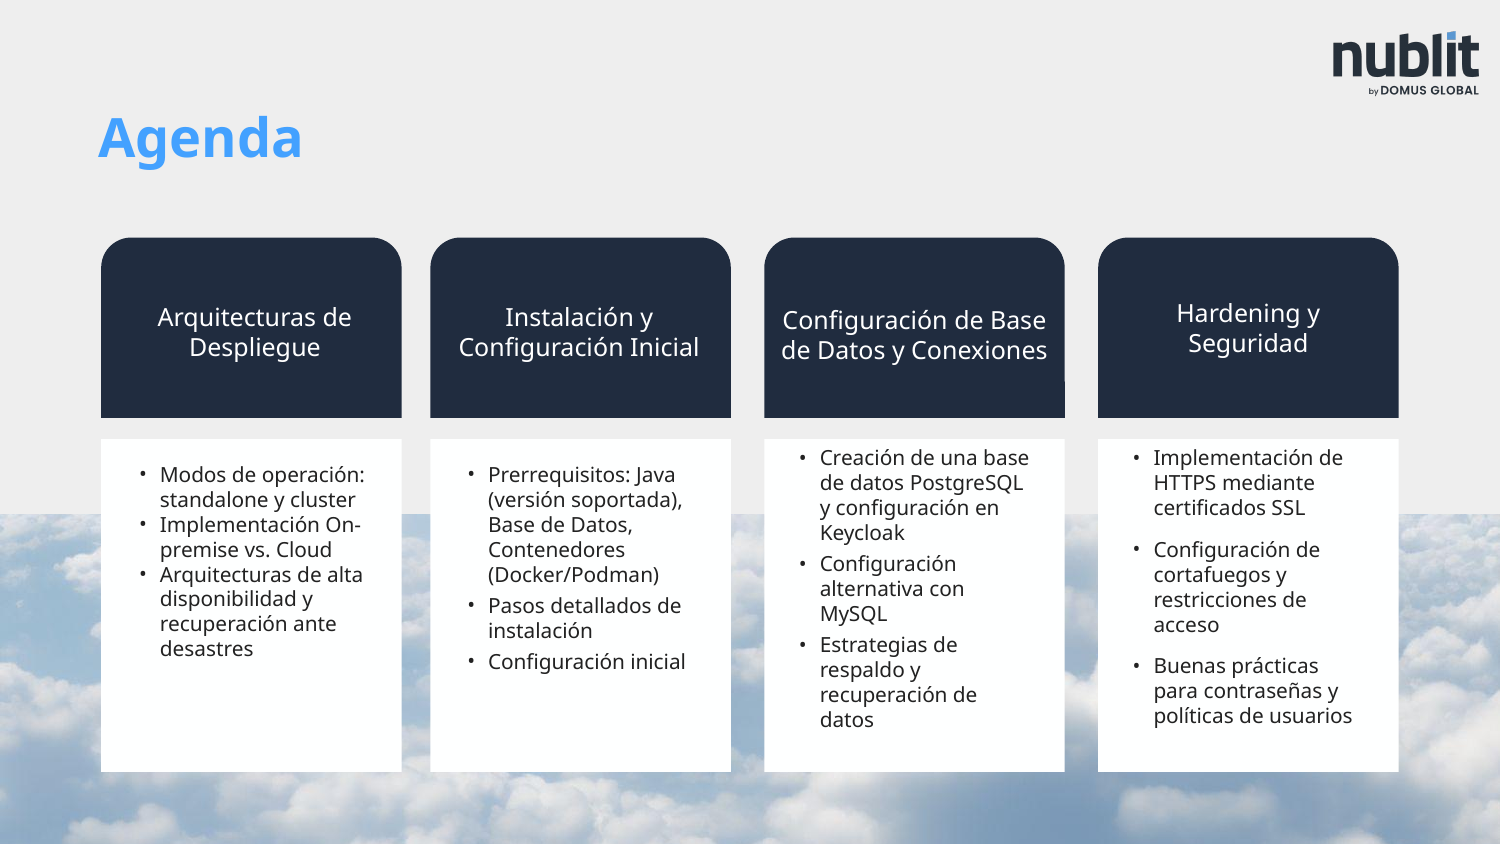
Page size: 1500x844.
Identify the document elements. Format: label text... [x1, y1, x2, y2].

title Agenda [98, 92, 741, 258]
text_box [101, 439, 402, 512]
text_box [430, 237, 731, 418]
text_box Modos de operación: standalone y cluster Implementación On-premise vs. Cloud Arquitecturas de alta disponibilidad y recuperación ante desastres [139, 461, 371, 512]
text_box [430, 439, 731, 512]
text_box Creación de una base de datos PostgreSQL y configuración en Keycloak Configuración alternativa con MySQL Estrategias de respaldo y recuperación de datos [798, 444, 1031, 512]
text_box [764, 439, 1065, 512]
text_box Arquitecturas de Despliegue [109, 296, 401, 366]
picture [0, 513, 1500, 844]
text_box [1098, 237, 1399, 418]
text_box Configuración de Base de Datos y Conexiones [769, 300, 1060, 369]
text_box Prerrequisitos: Java (versión soportada), Base de Datos, Contenedores (Docker/Podman) Pasos detallados de instalación Configuración inicial [467, 461, 699, 512]
text_box [1098, 439, 1399, 512]
text_box [764, 237, 1065, 418]
text_box Instalación y Configuración Inicial [433, 296, 725, 366]
text_box [101, 237, 402, 418]
text_box Implementación de HTTPS mediante certificados SSL Configuración de cortafuegos y restricciones de acceso Buenas prácticas para contraseñas y políticas de usuarios [1132, 444, 1365, 512]
picture [1315, 16, 1500, 112]
text_box Hardening y Seguridad [1113, 292, 1384, 362]
